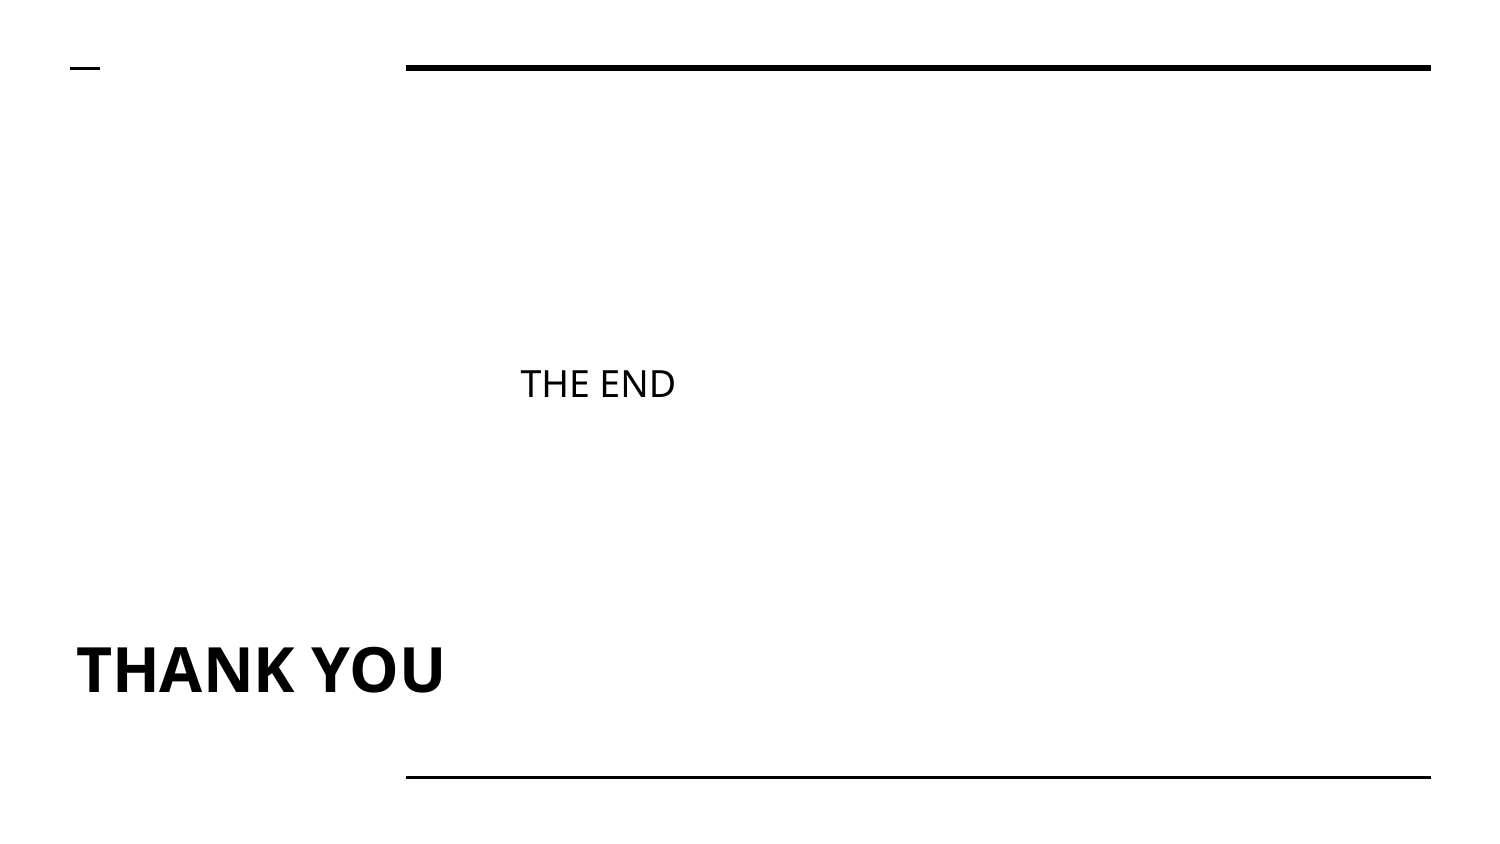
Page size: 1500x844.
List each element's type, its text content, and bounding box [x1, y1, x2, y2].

list THE END [505, 337, 1500, 831]
title THANK YOU [61, 615, 505, 720]
